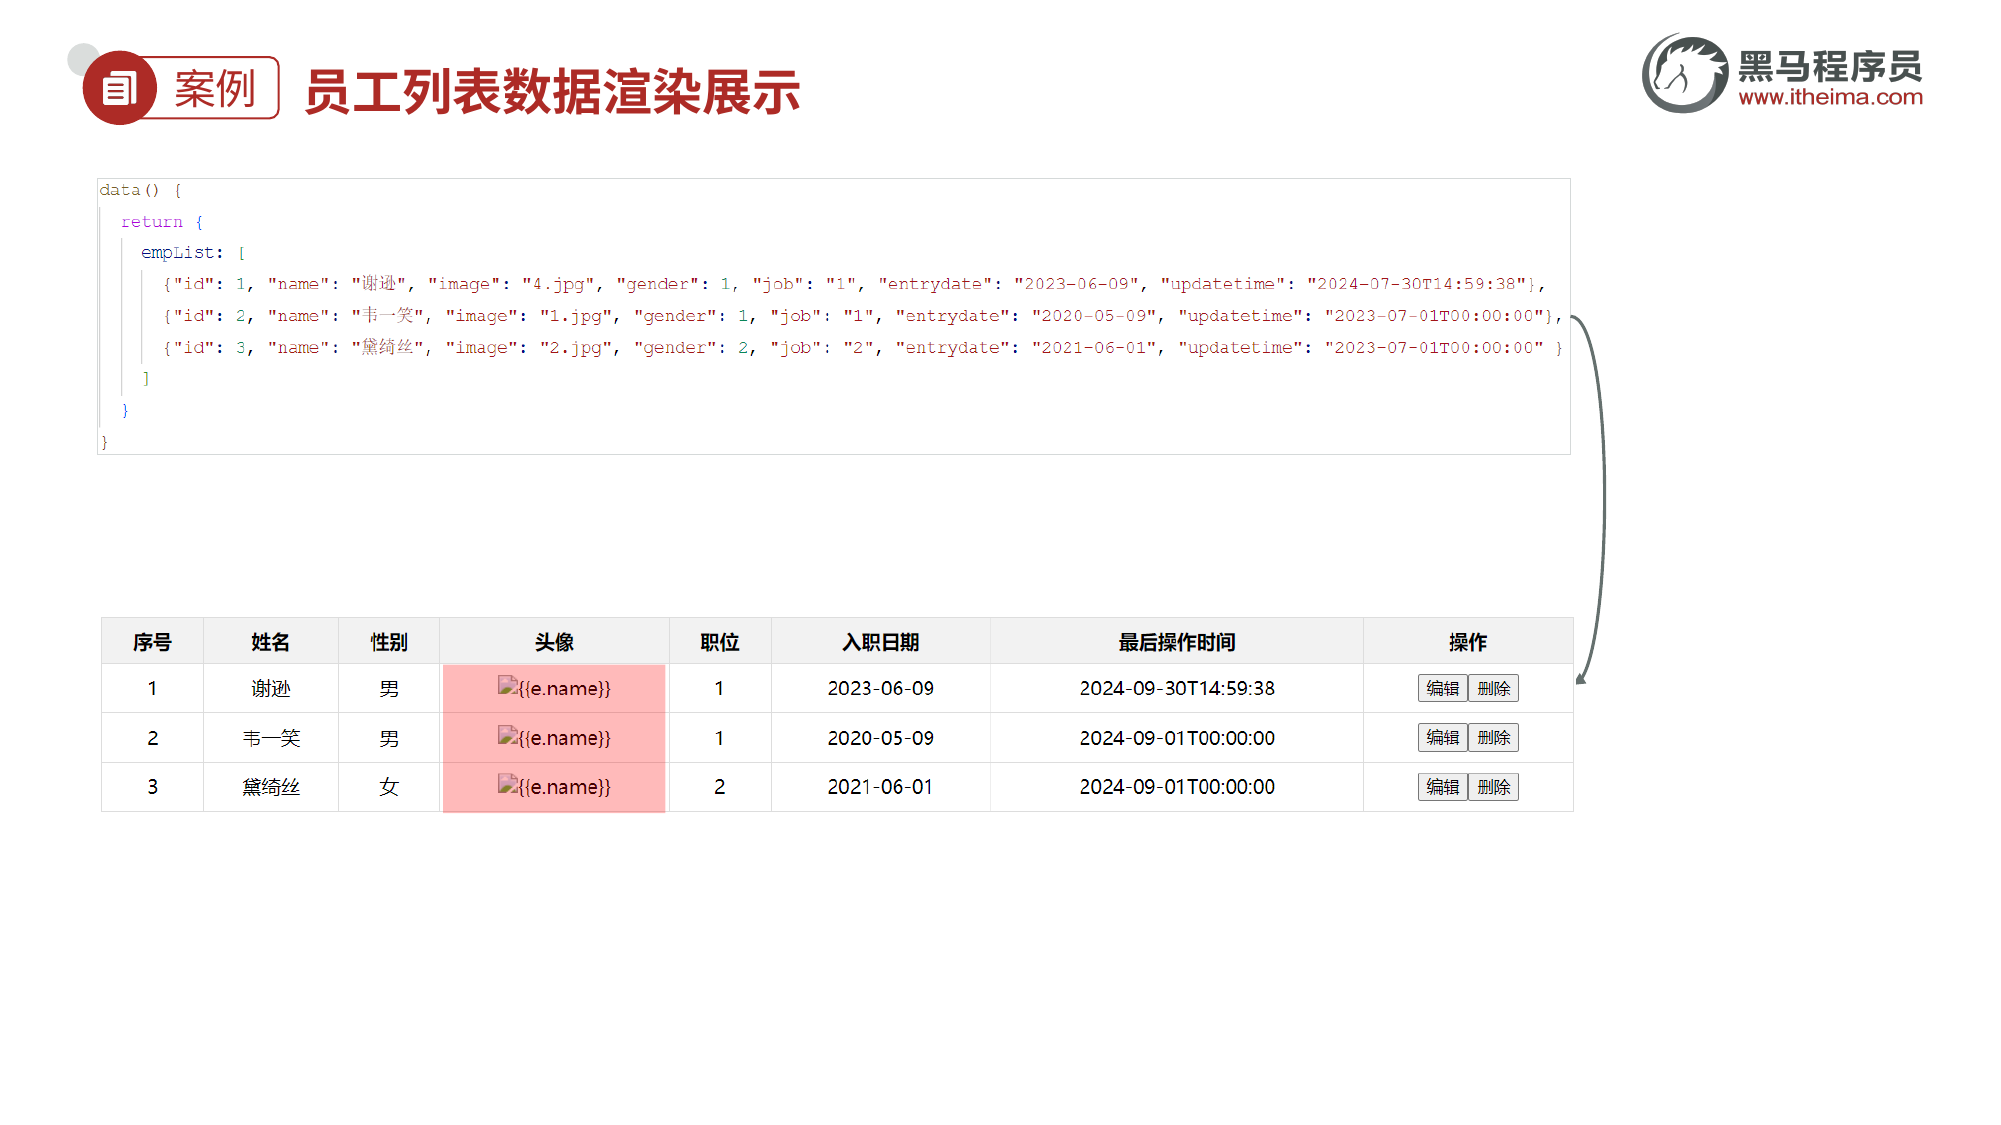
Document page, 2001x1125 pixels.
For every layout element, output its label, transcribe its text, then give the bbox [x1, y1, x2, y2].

picture [103, 71, 137, 105]
picture [97, 178, 1571, 455]
picture [1633, 24, 1937, 125]
picture [97, 613, 1576, 814]
title 员工列表数据渲染展示 [287, 51, 1885, 130]
